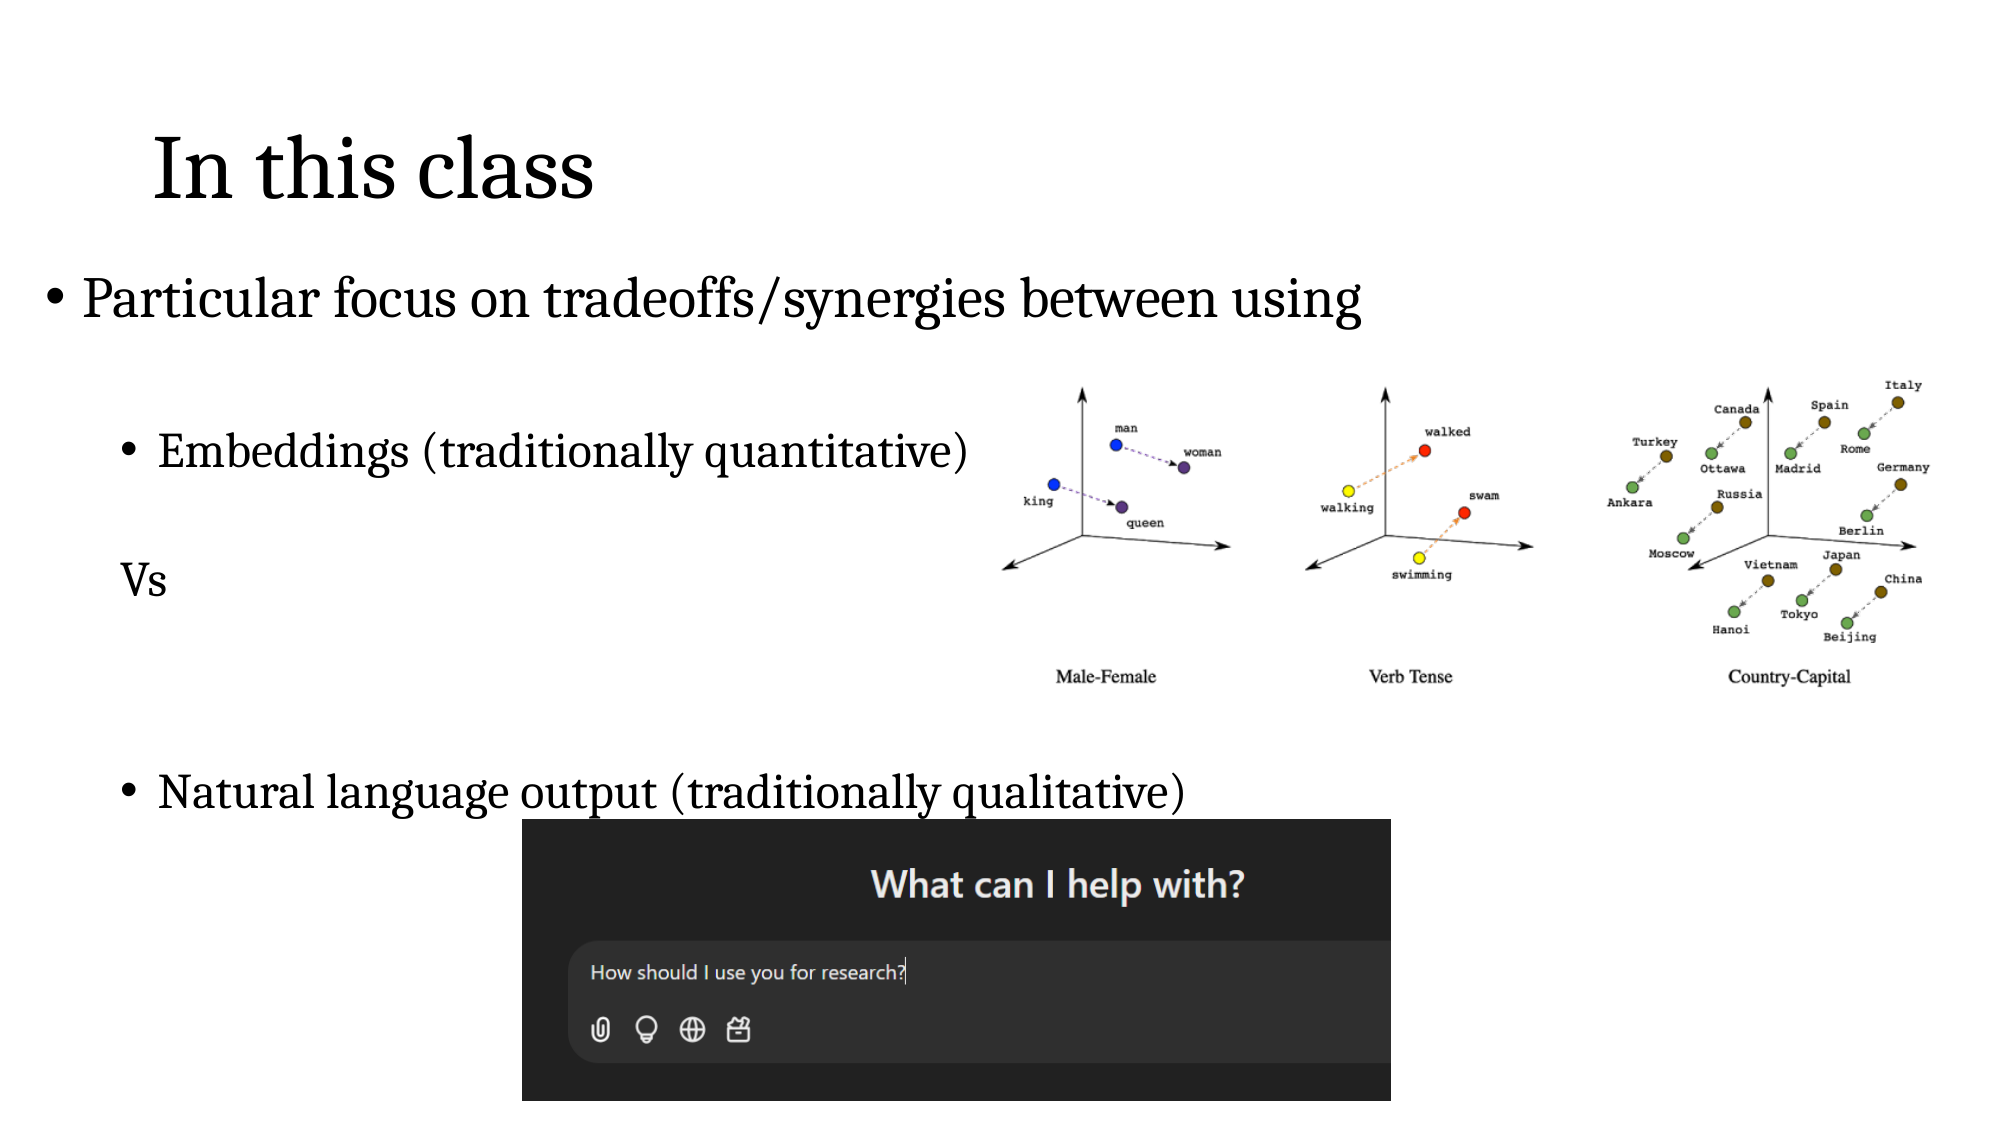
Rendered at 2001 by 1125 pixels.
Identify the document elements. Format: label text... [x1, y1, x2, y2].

picture [522, 818, 1392, 1102]
title In this class [137, 59, 1863, 278]
list Particular focus on tradeoffs/synergies between using Embeddings (traditionally quantitative) Vs Natural language output (traditionally qualitative) [29, 260, 1743, 1053]
picture [991, 331, 1941, 694]
